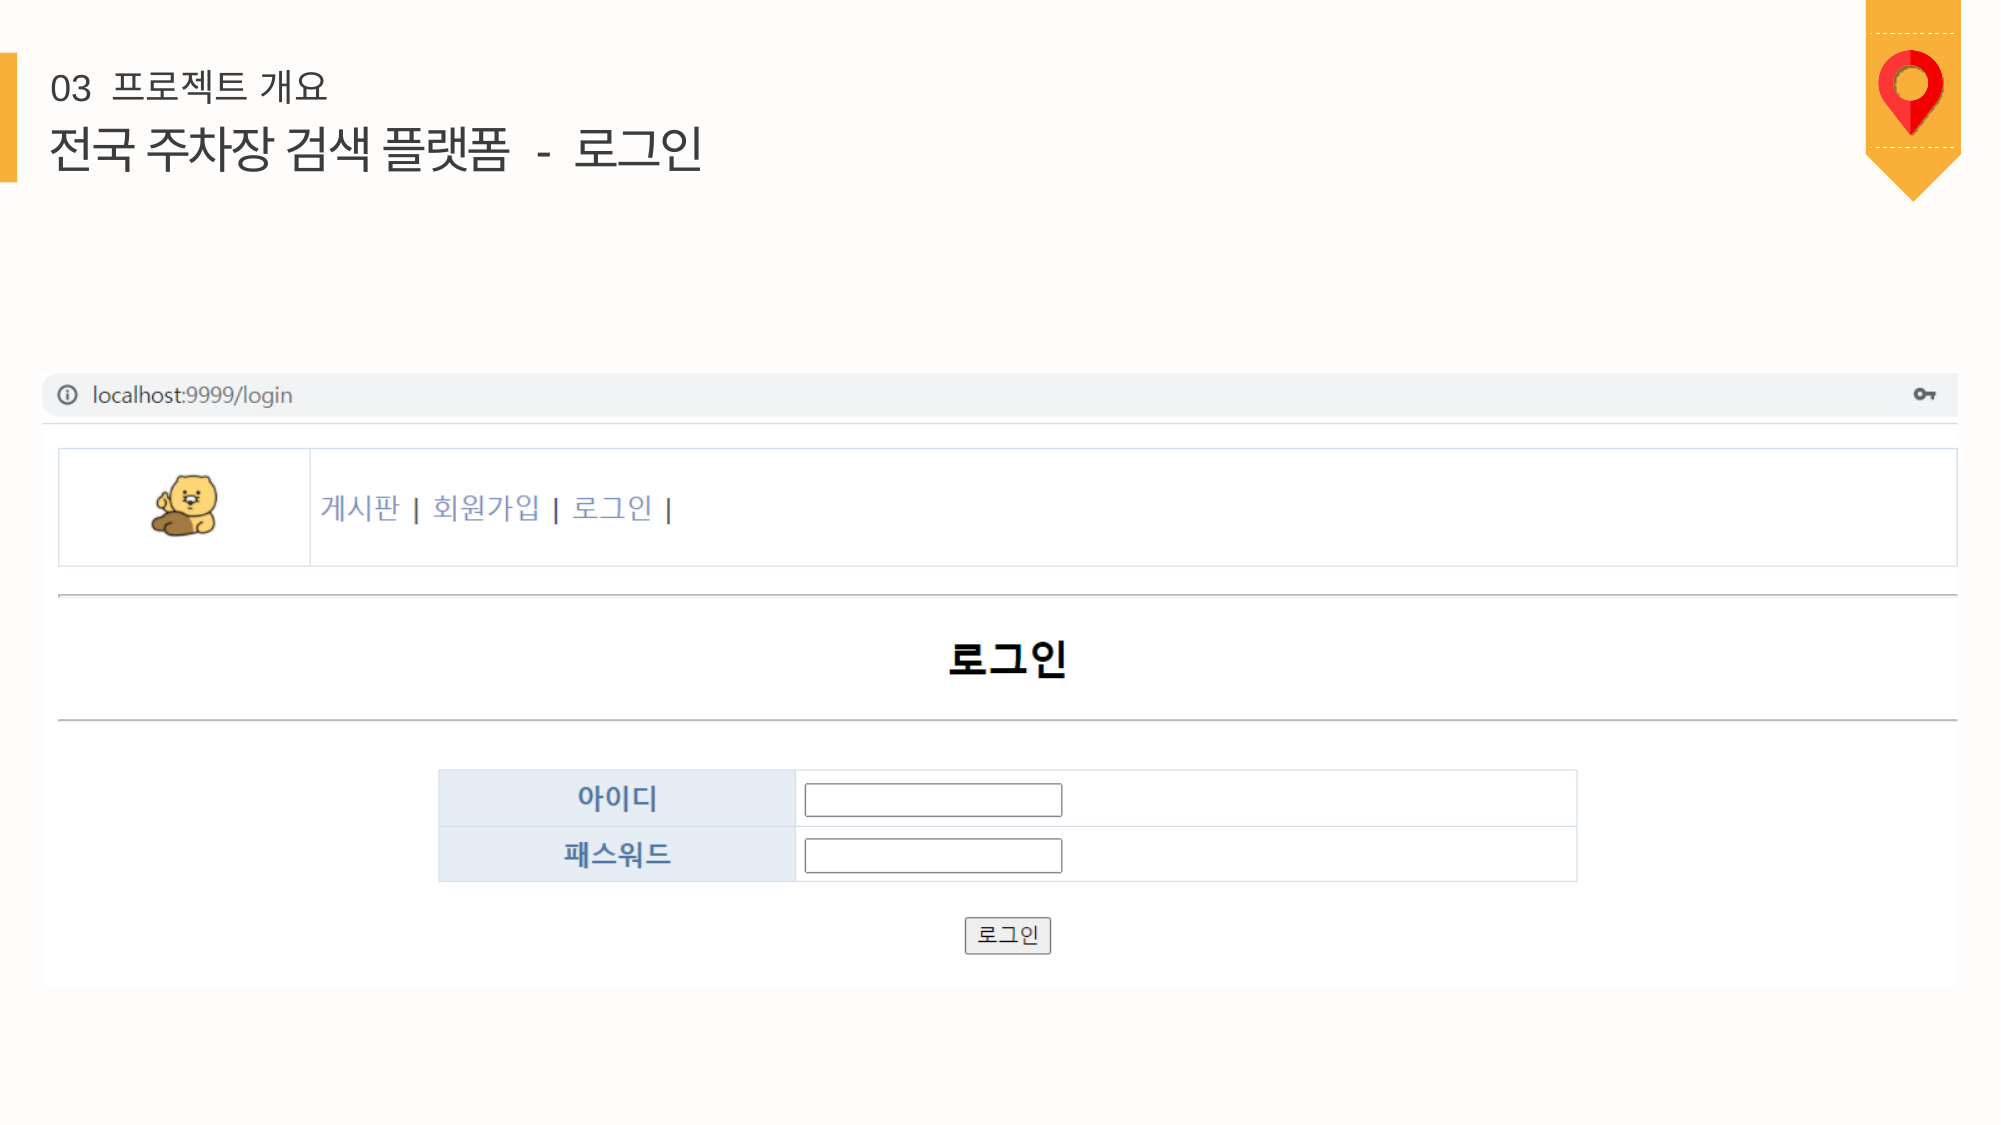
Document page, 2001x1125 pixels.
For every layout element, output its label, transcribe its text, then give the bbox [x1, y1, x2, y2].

text_box [0, 52, 18, 183]
text_box 03 프로젝트 개요 [35, 56, 344, 110]
picture [1867, 50, 1953, 136]
text_box [1865, 0, 1961, 202]
text_box 전국 주차장 검색 플랫폼 - 로그인 [33, 110, 732, 186]
picture [42, 373, 1958, 986]
